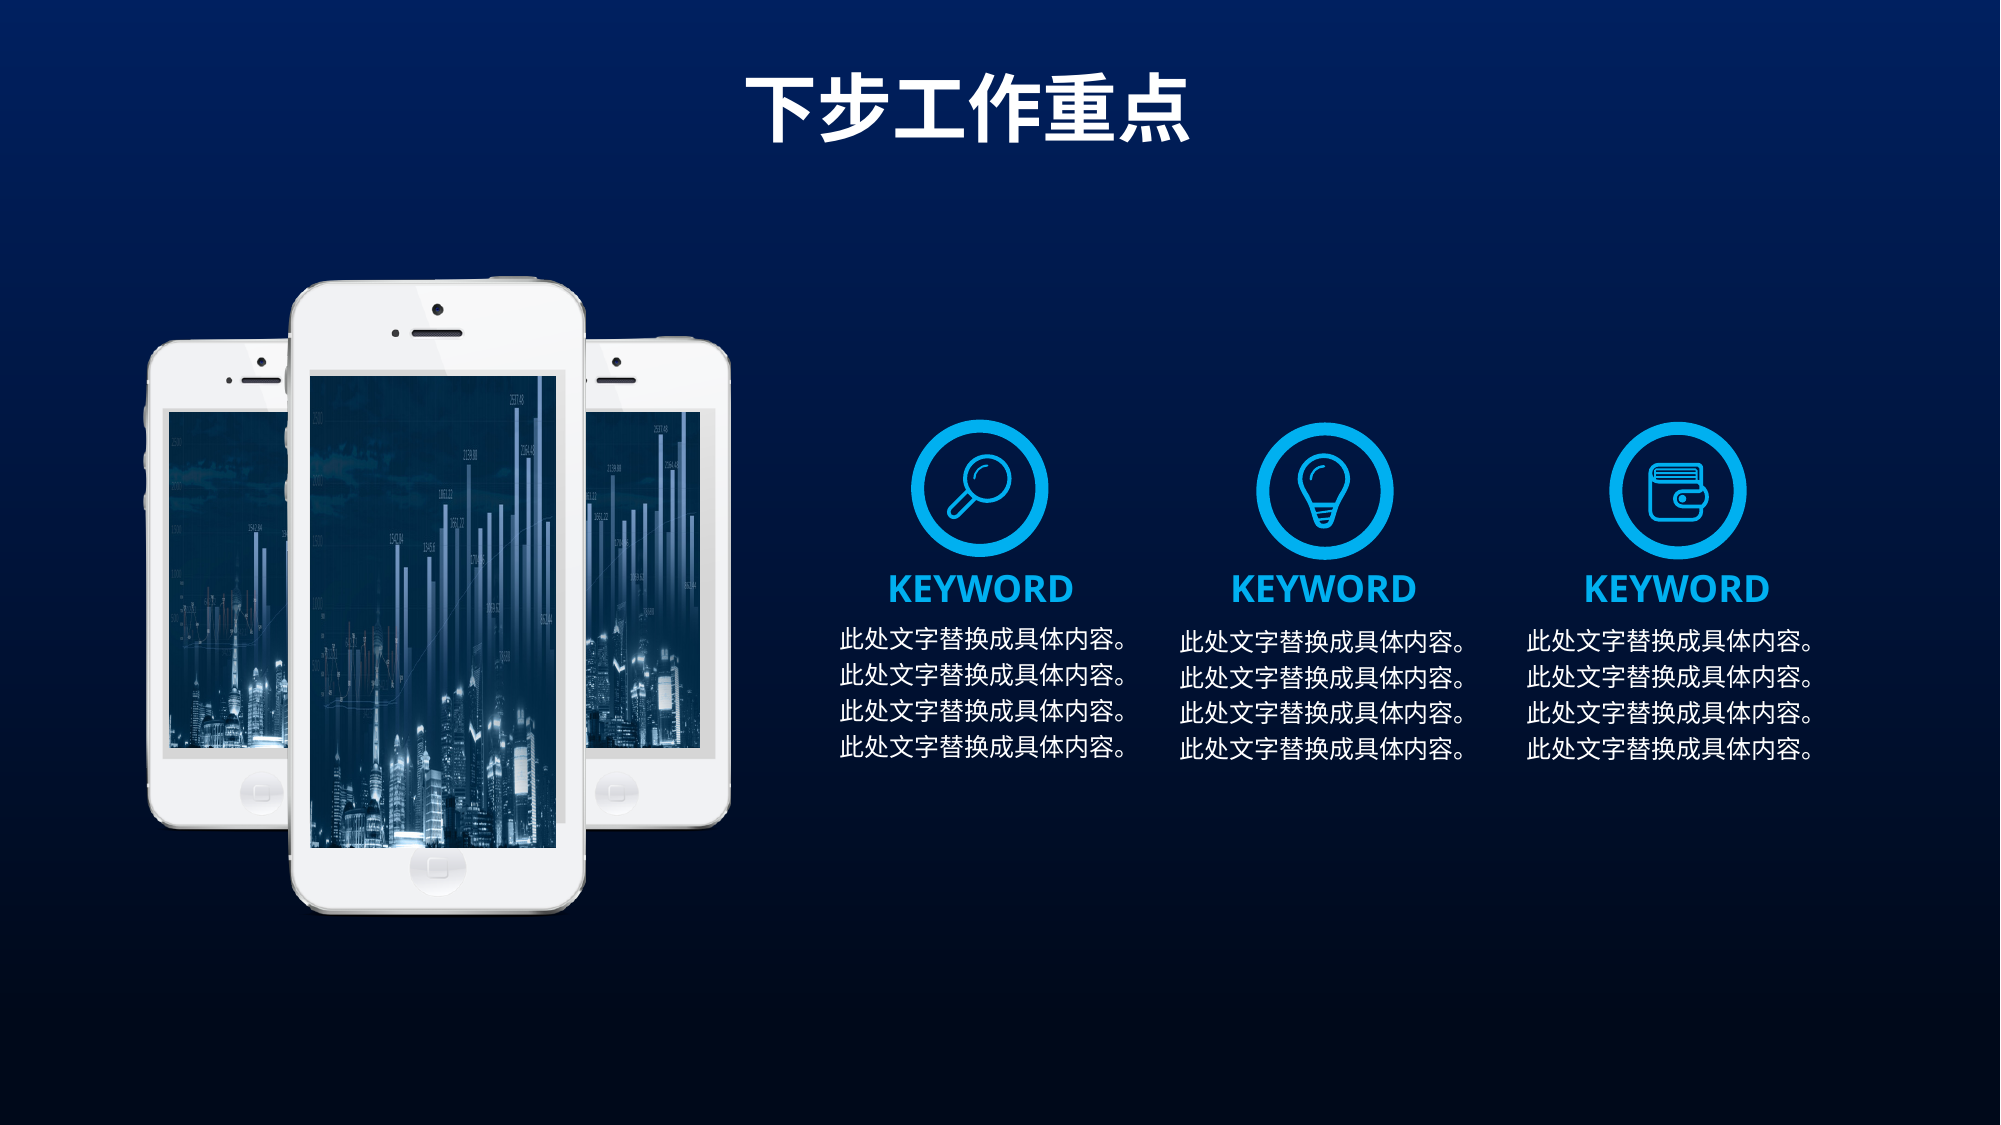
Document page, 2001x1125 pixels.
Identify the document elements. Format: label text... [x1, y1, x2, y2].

text_box 此处文字替换成具体内容。 此处文字替换成具体内容。 此处文字替换成具体内容。 此处文字替换成具体内容。 [1503, 612, 1851, 715]
text_box [1256, 422, 1394, 557]
text_box KEYWORD [1203, 557, 1444, 618]
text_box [1297, 453, 1351, 529]
text_box KEYWORD [1556, 557, 1798, 618]
text_box 此处文字替换成具体内容。 此处文字替换成具体内容。 此处文字替换成具体内容。 此处文字替换成具体内容。 [813, 610, 1141, 713]
text_box 此处文字替换成具体内容。 此处文字替换成具体内容。 此处文字替换成具体内容。 此处文字替换成具体内容。 [1157, 612, 1502, 715]
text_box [946, 453, 1012, 520]
picture [142, 276, 731, 918]
text_box 下步工作重点 [727, 54, 1590, 160]
text_box [1609, 421, 1747, 557]
text_box [911, 419, 1049, 557]
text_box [1648, 462, 1711, 522]
text_box KEYWORD [860, 557, 1102, 618]
